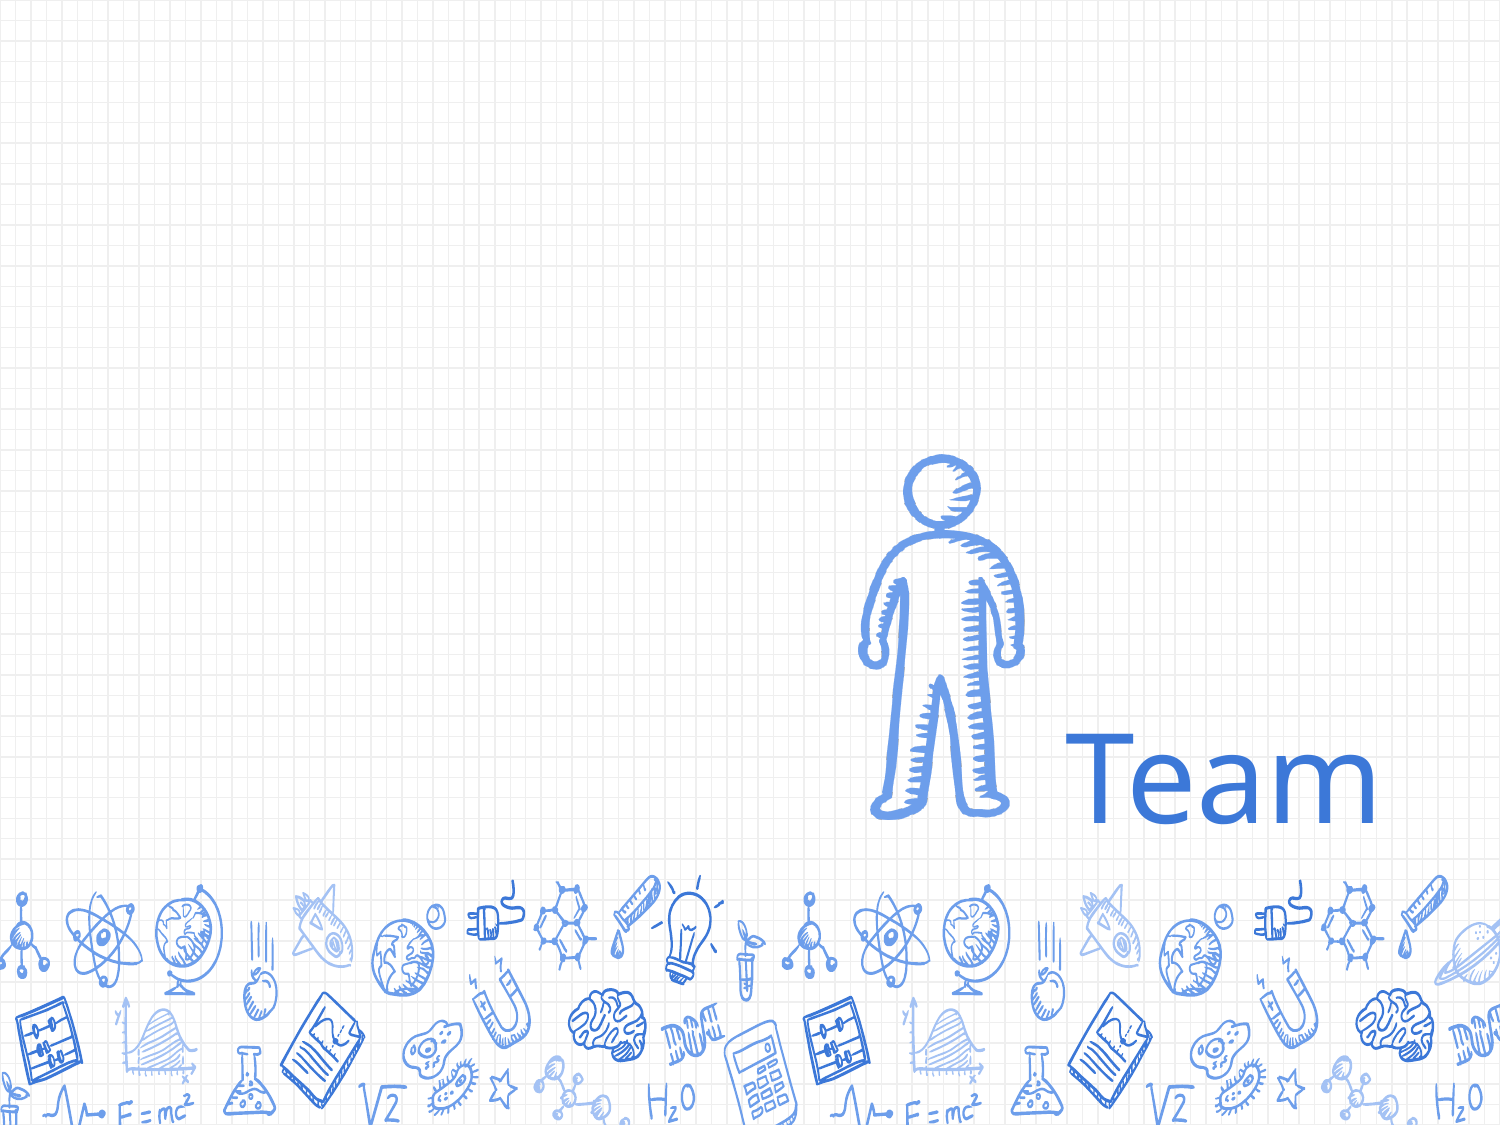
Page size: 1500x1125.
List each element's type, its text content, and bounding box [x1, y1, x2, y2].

picture [857, 454, 1025, 820]
title Team [636, 609, 1399, 864]
